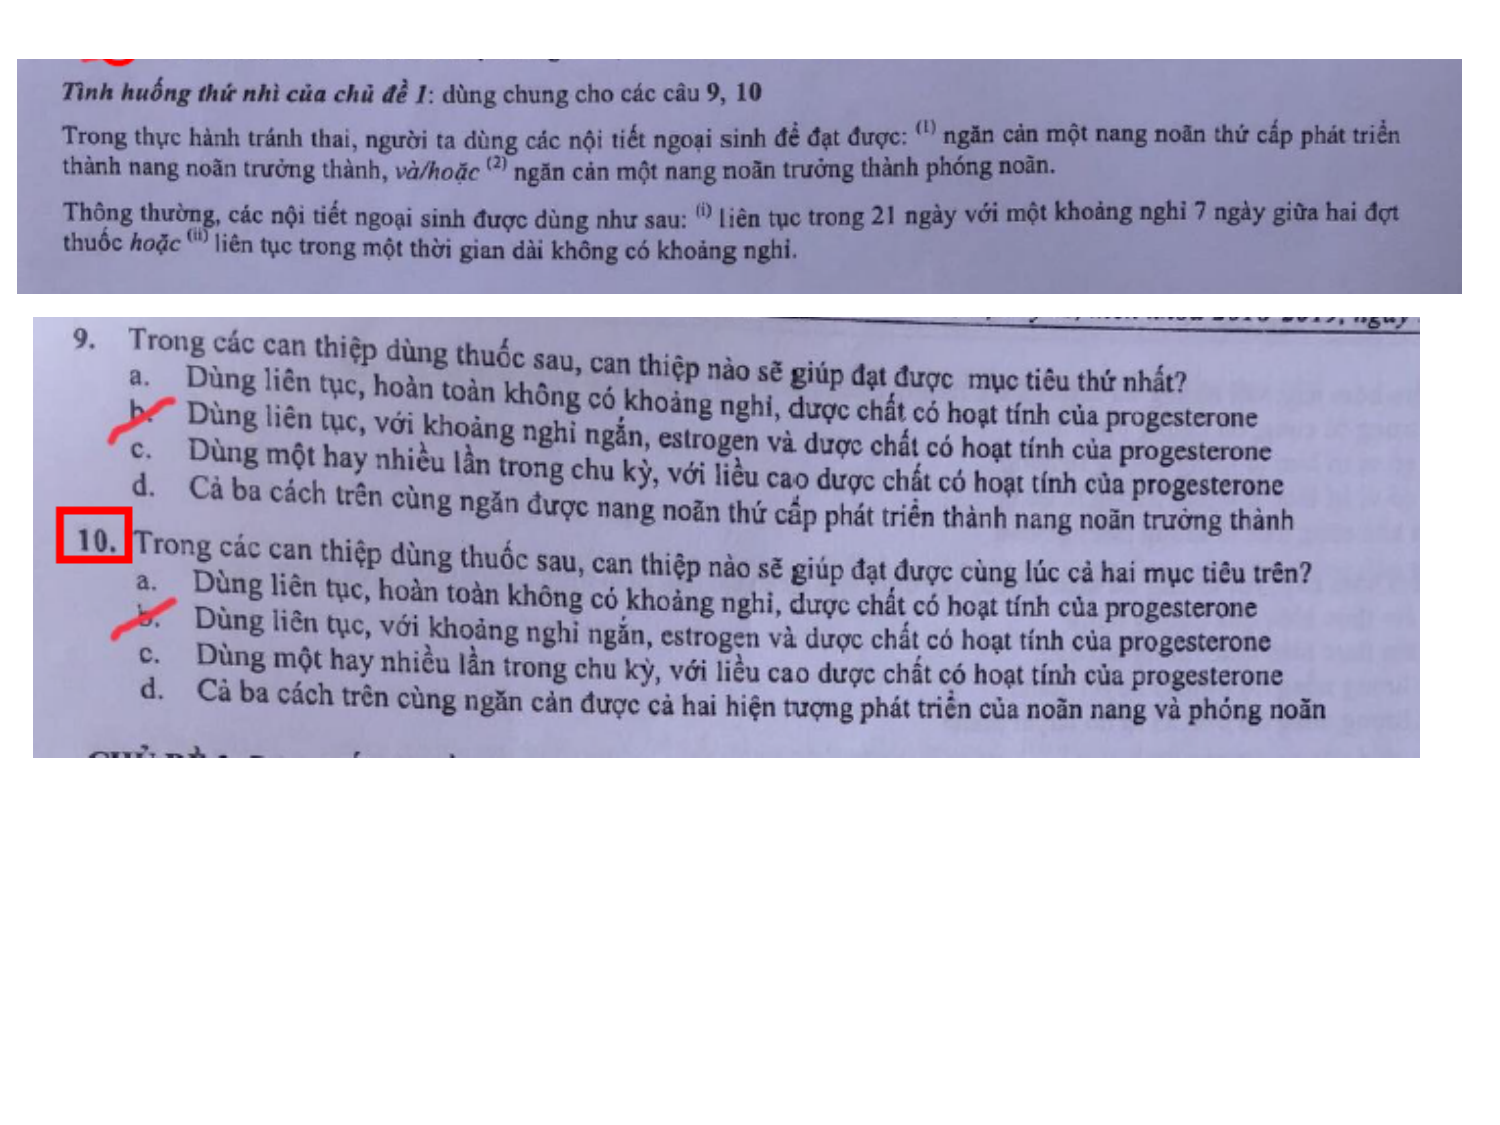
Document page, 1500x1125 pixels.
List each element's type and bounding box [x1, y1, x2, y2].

list [33, 317, 1420, 759]
picture [17, 59, 1462, 294]
